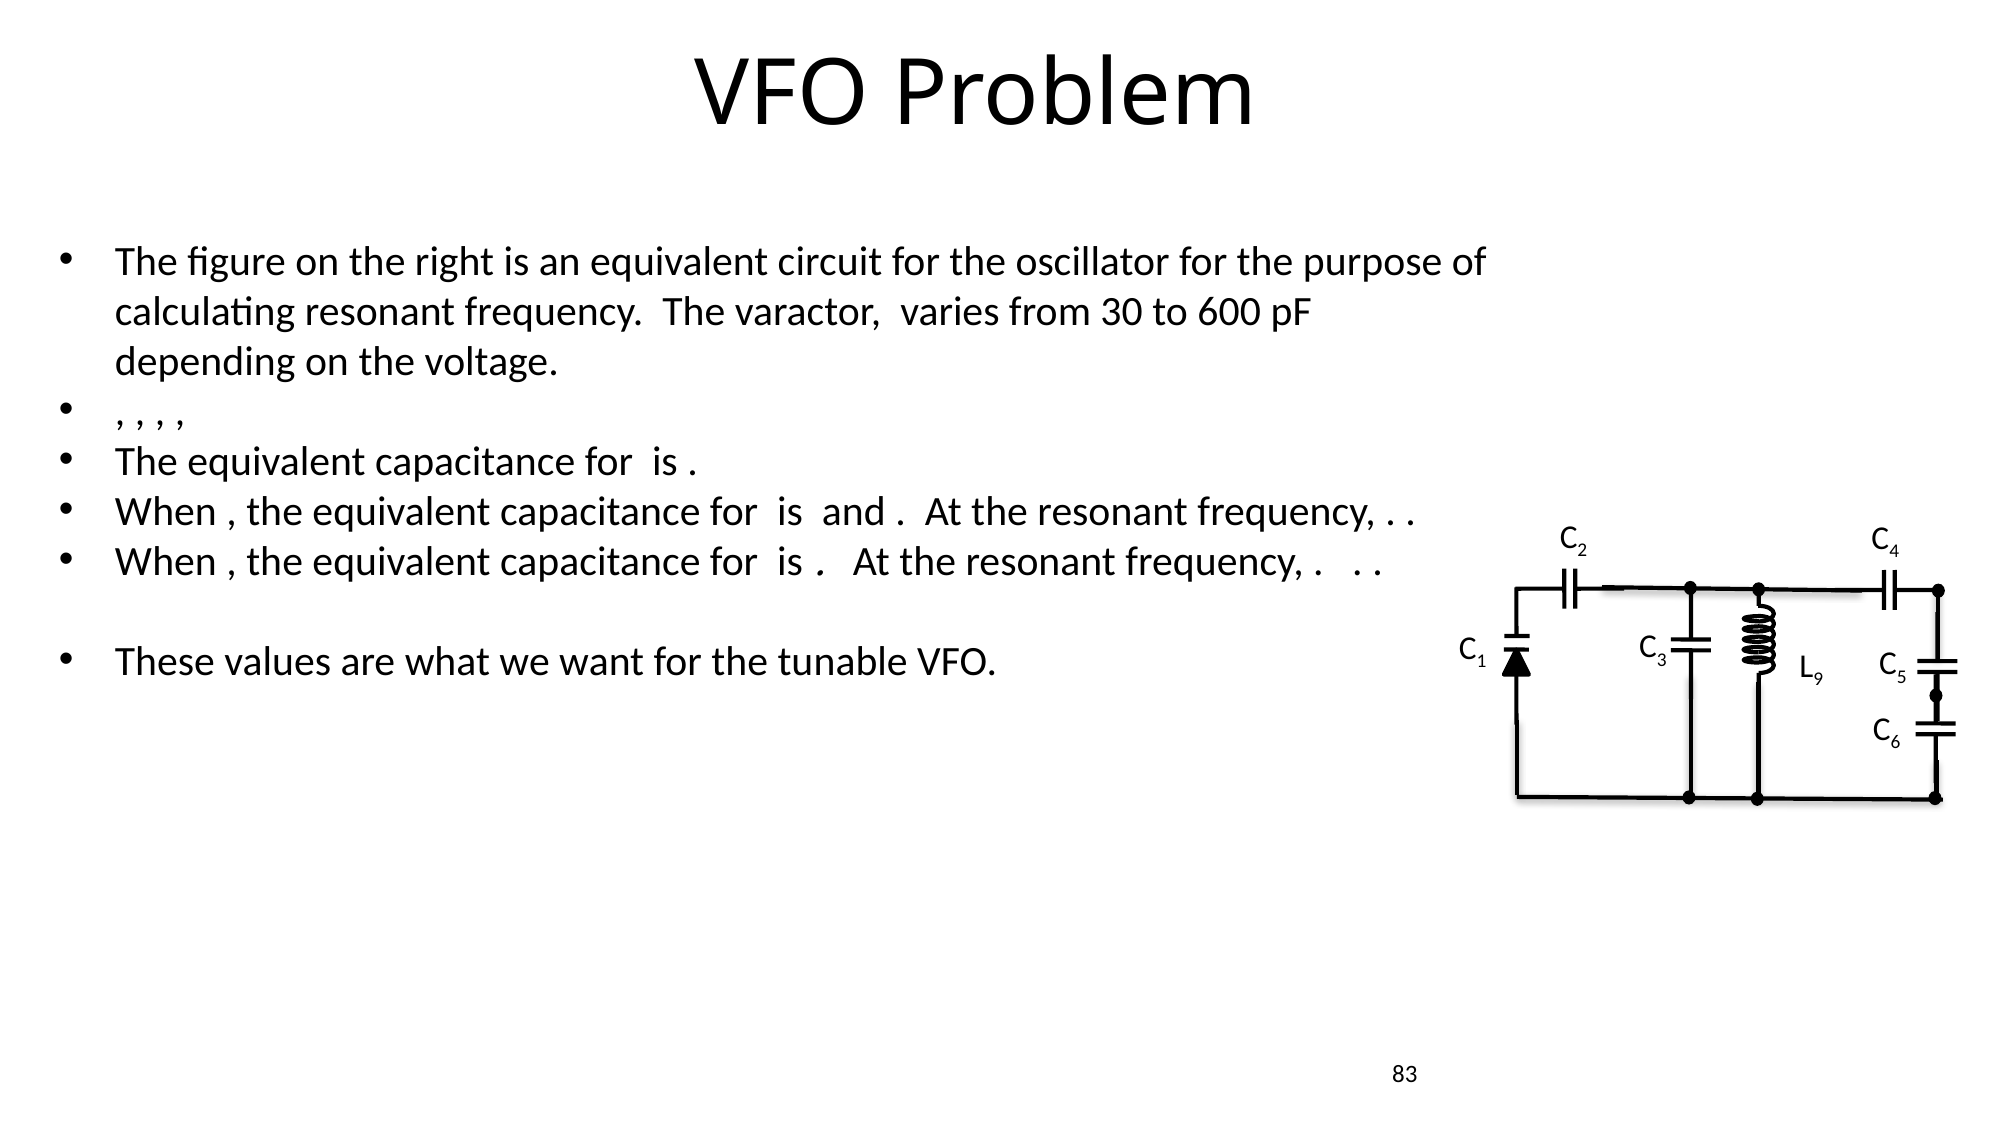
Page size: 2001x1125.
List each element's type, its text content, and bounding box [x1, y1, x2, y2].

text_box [1451, 507, 1958, 806]
text_box VFO Problem [30, 25, 1922, 151]
slide_number 83 [1074, 738, 1425, 1125]
